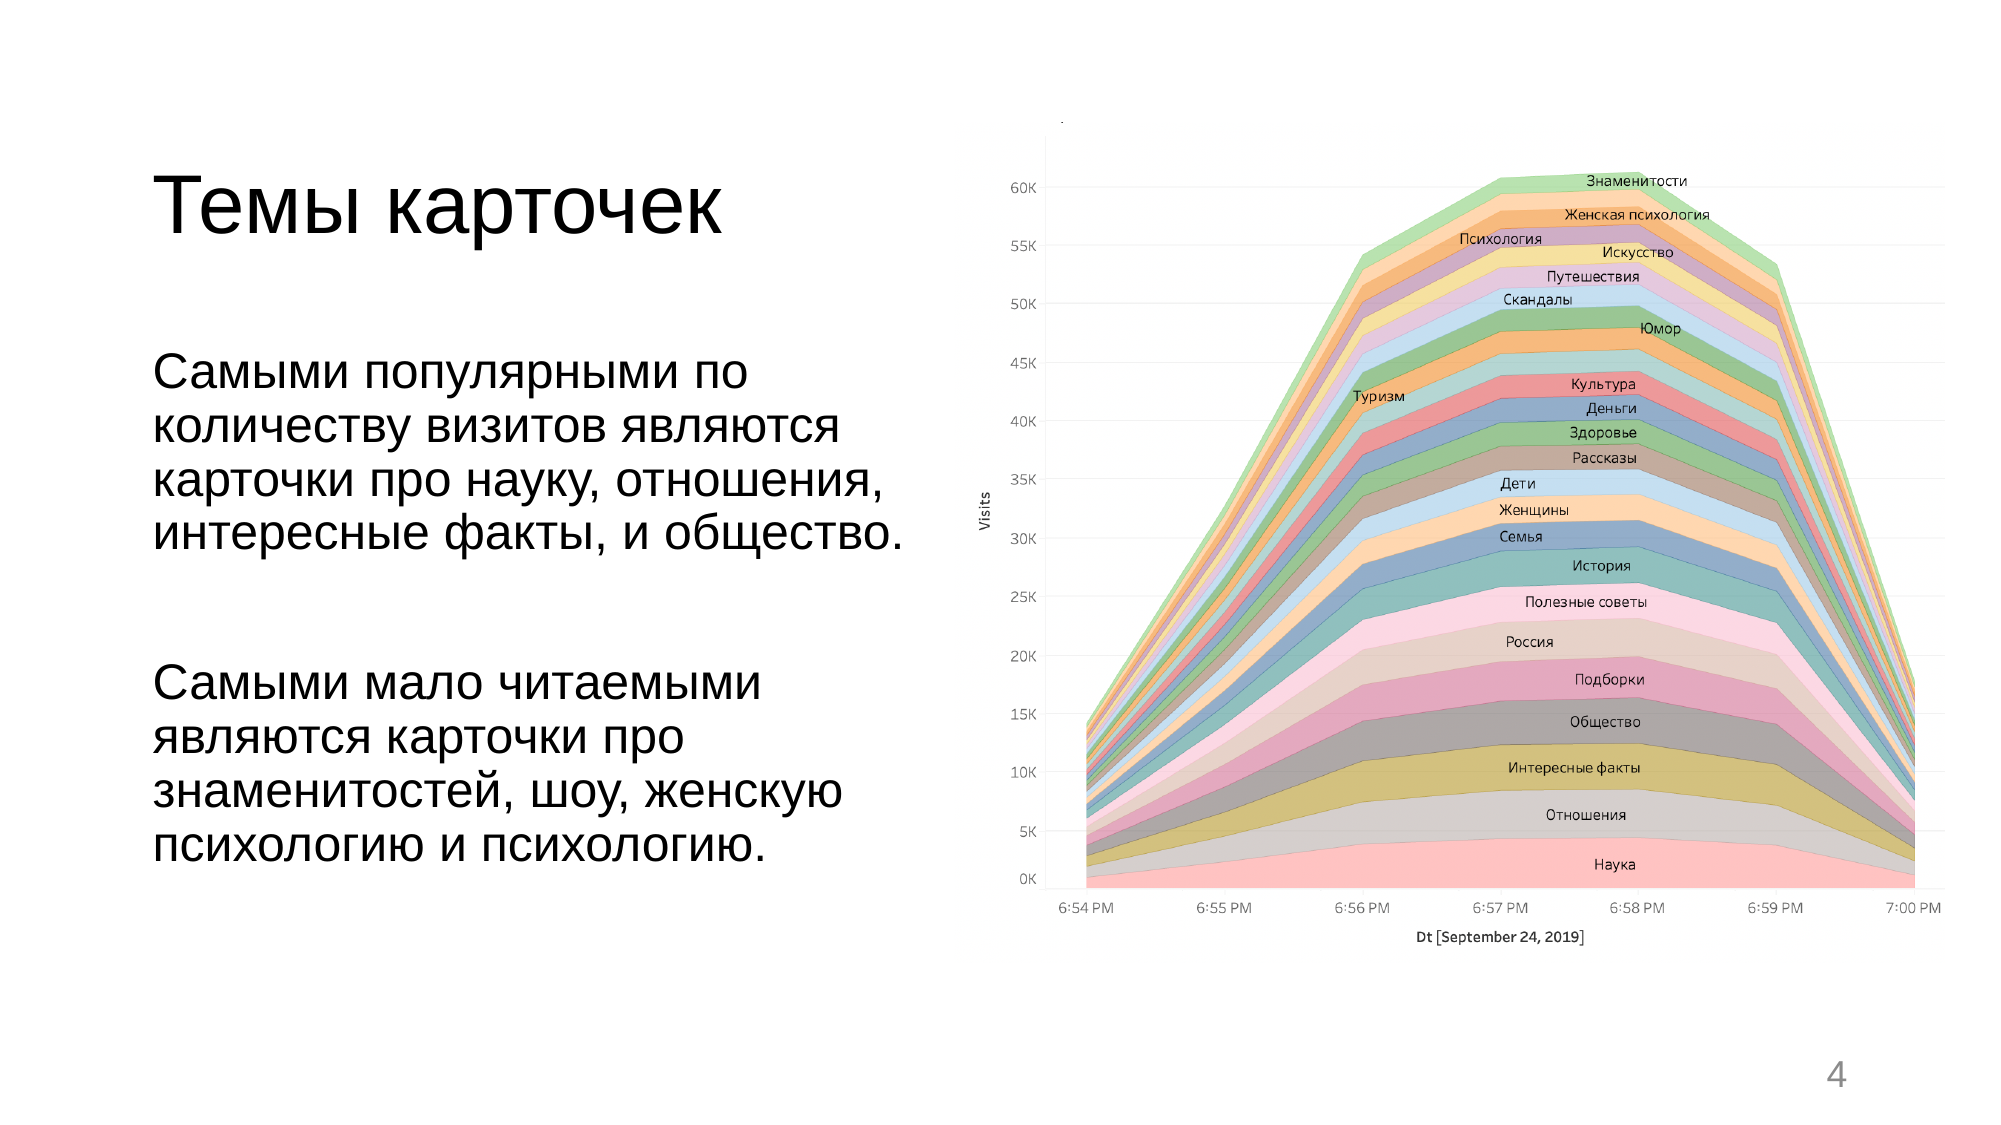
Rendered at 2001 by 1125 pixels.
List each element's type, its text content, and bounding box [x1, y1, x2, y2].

picture [954, 122, 1945, 963]
list Самыми популярными по количеству визитов являются карточки про науку, отношения, интересные факты, и общество. Самыми мало читаемыми являются карточки про знаменитостей, шоу, женскую психологию и психологию. [137, 337, 954, 963]
title Темы карточек [137, 75, 899, 337]
slide_number 4 [1412, 1042, 1863, 1103]
